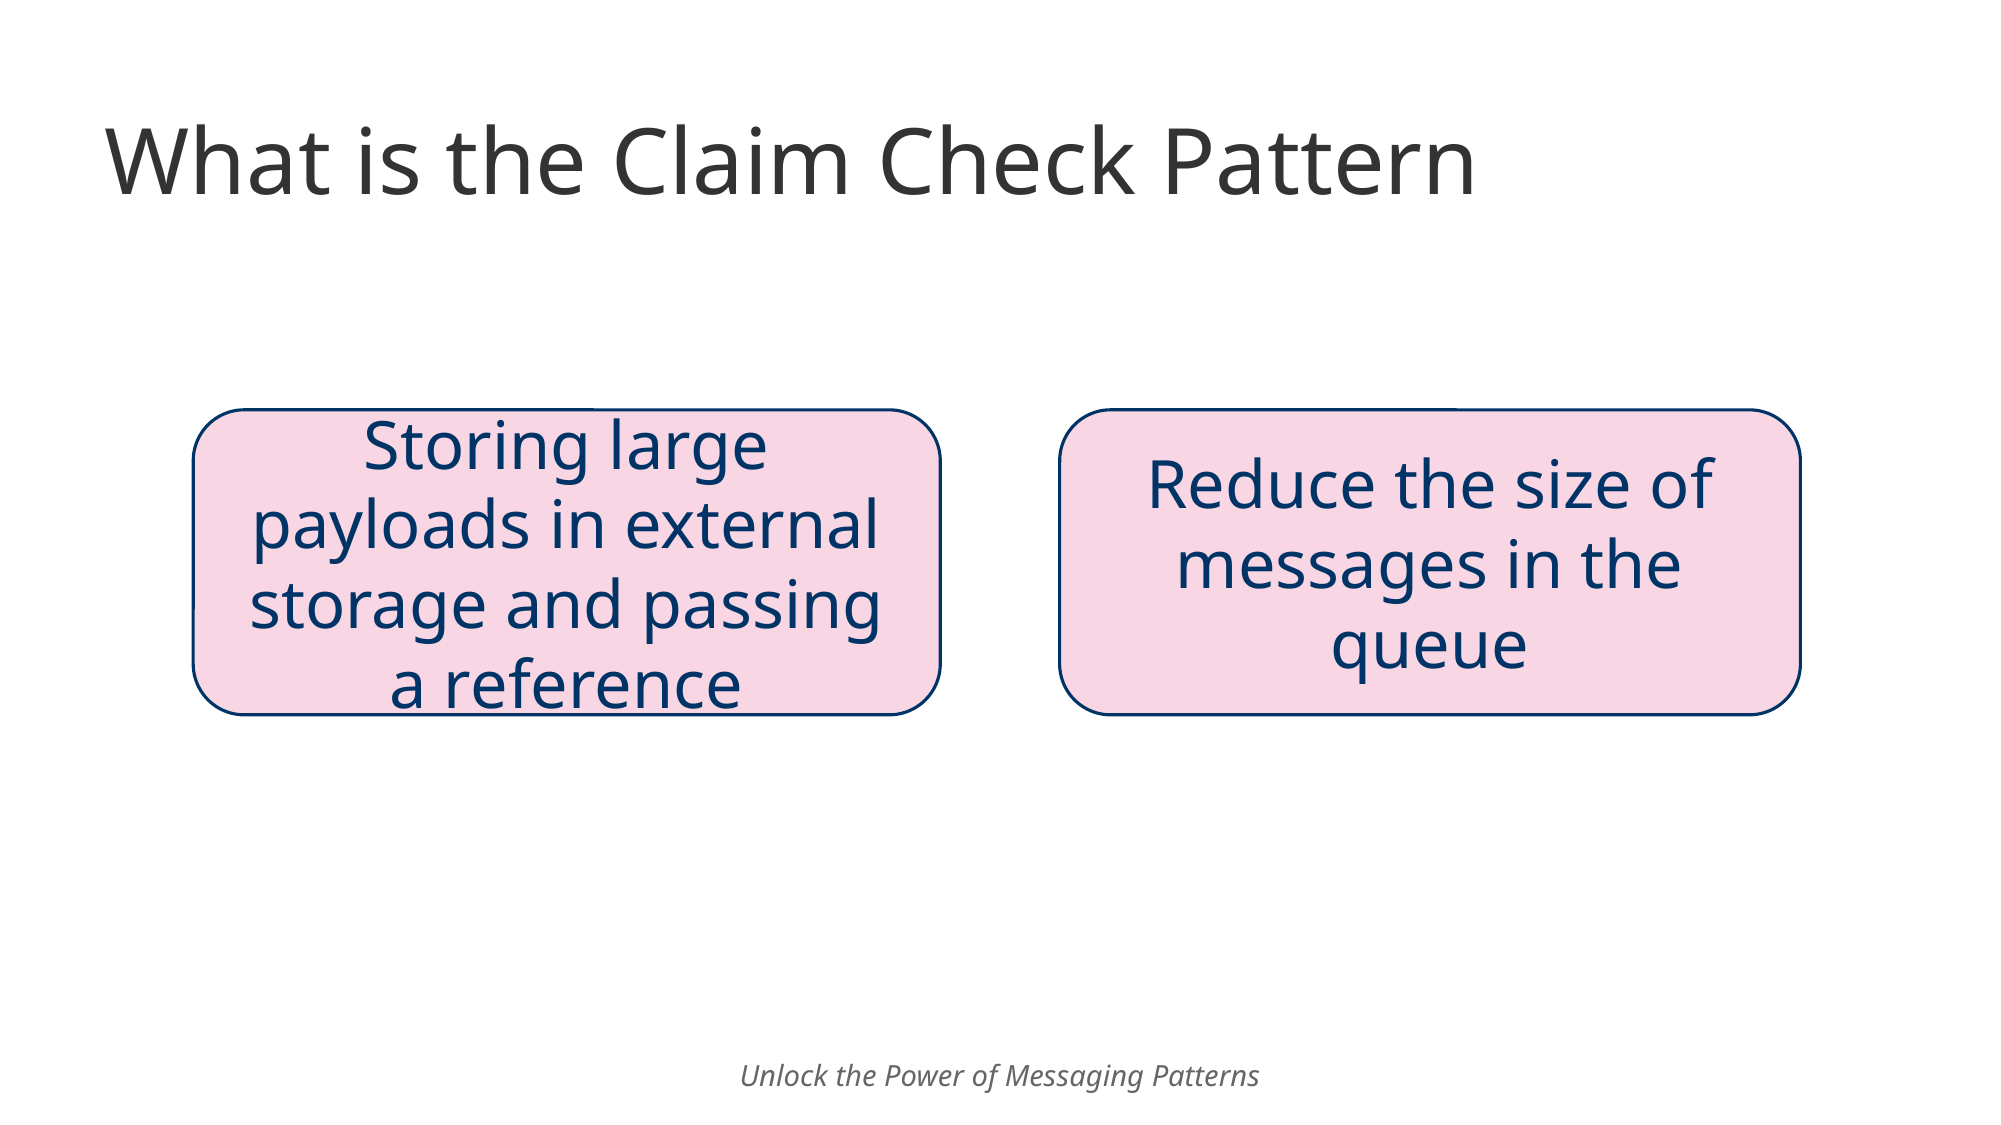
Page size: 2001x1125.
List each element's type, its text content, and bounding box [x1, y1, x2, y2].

text_box Reduce the size of messages in the queue [1058, 408, 1802, 717]
text_box Storing large payloads in external storage and passing a reference [191, 408, 942, 717]
title What is the Claim Check Pattern [89, 75, 1911, 255]
